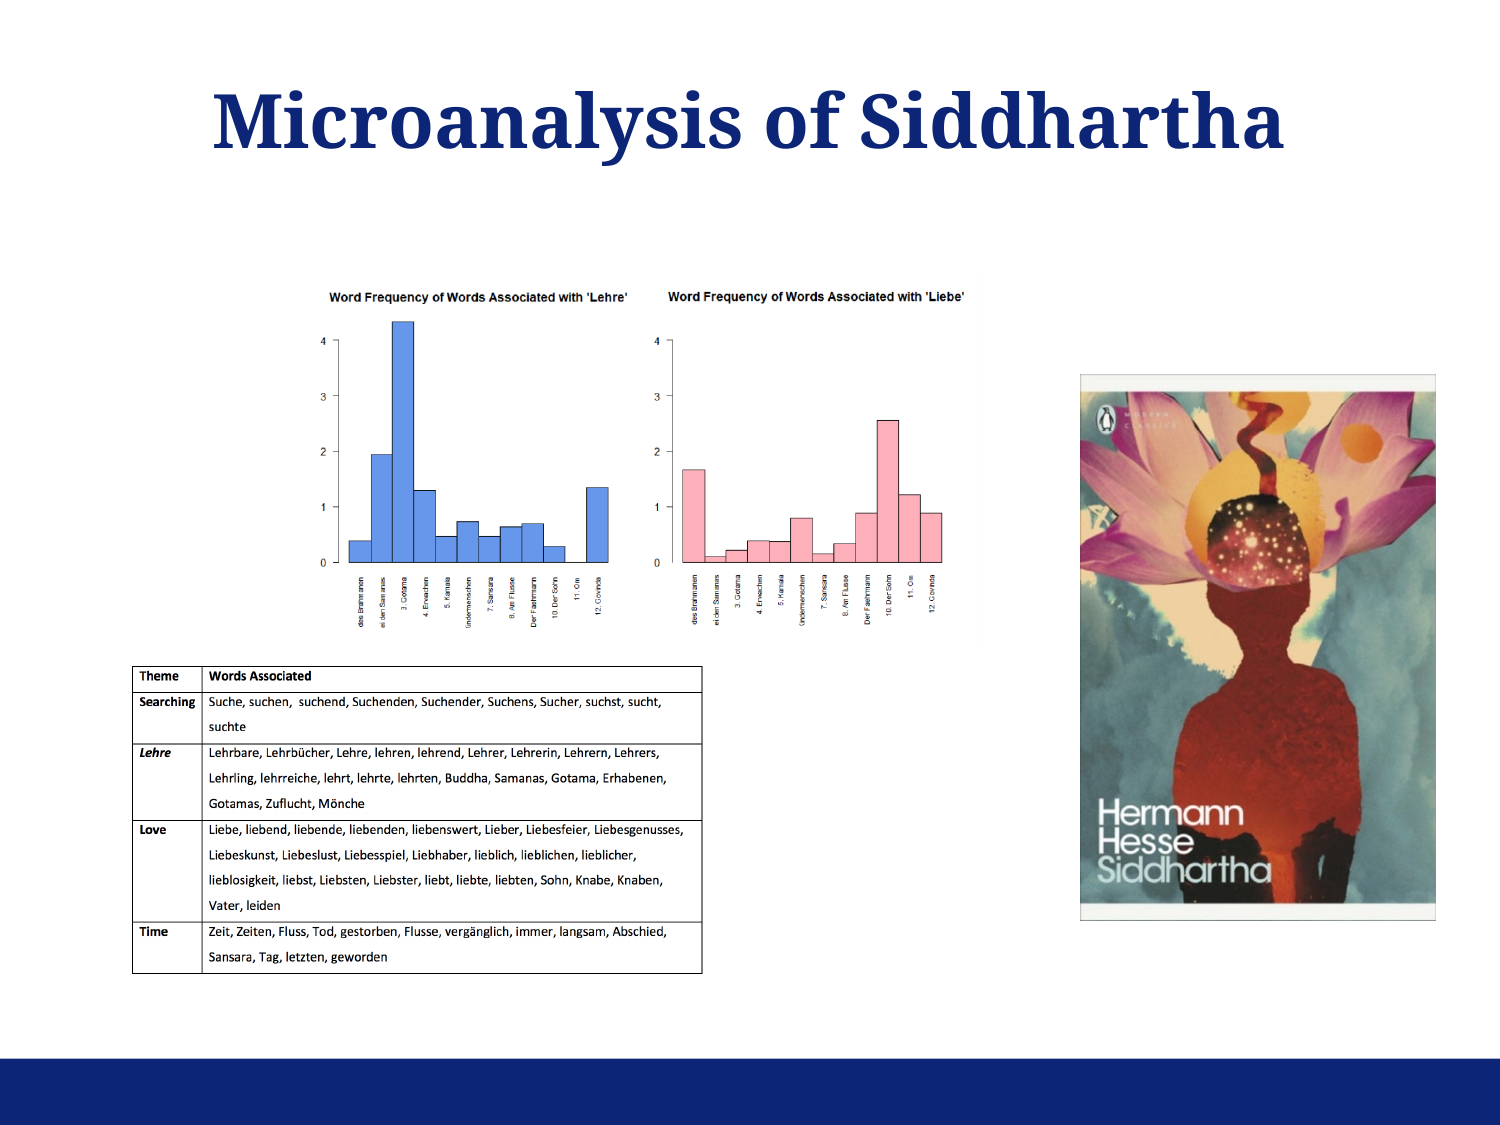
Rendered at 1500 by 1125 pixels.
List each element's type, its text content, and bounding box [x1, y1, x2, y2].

picture [111, 253, 1024, 996]
picture [1080, 374, 1437, 922]
text_box Microanalysis of Siddhartha [0, 66, 1500, 172]
